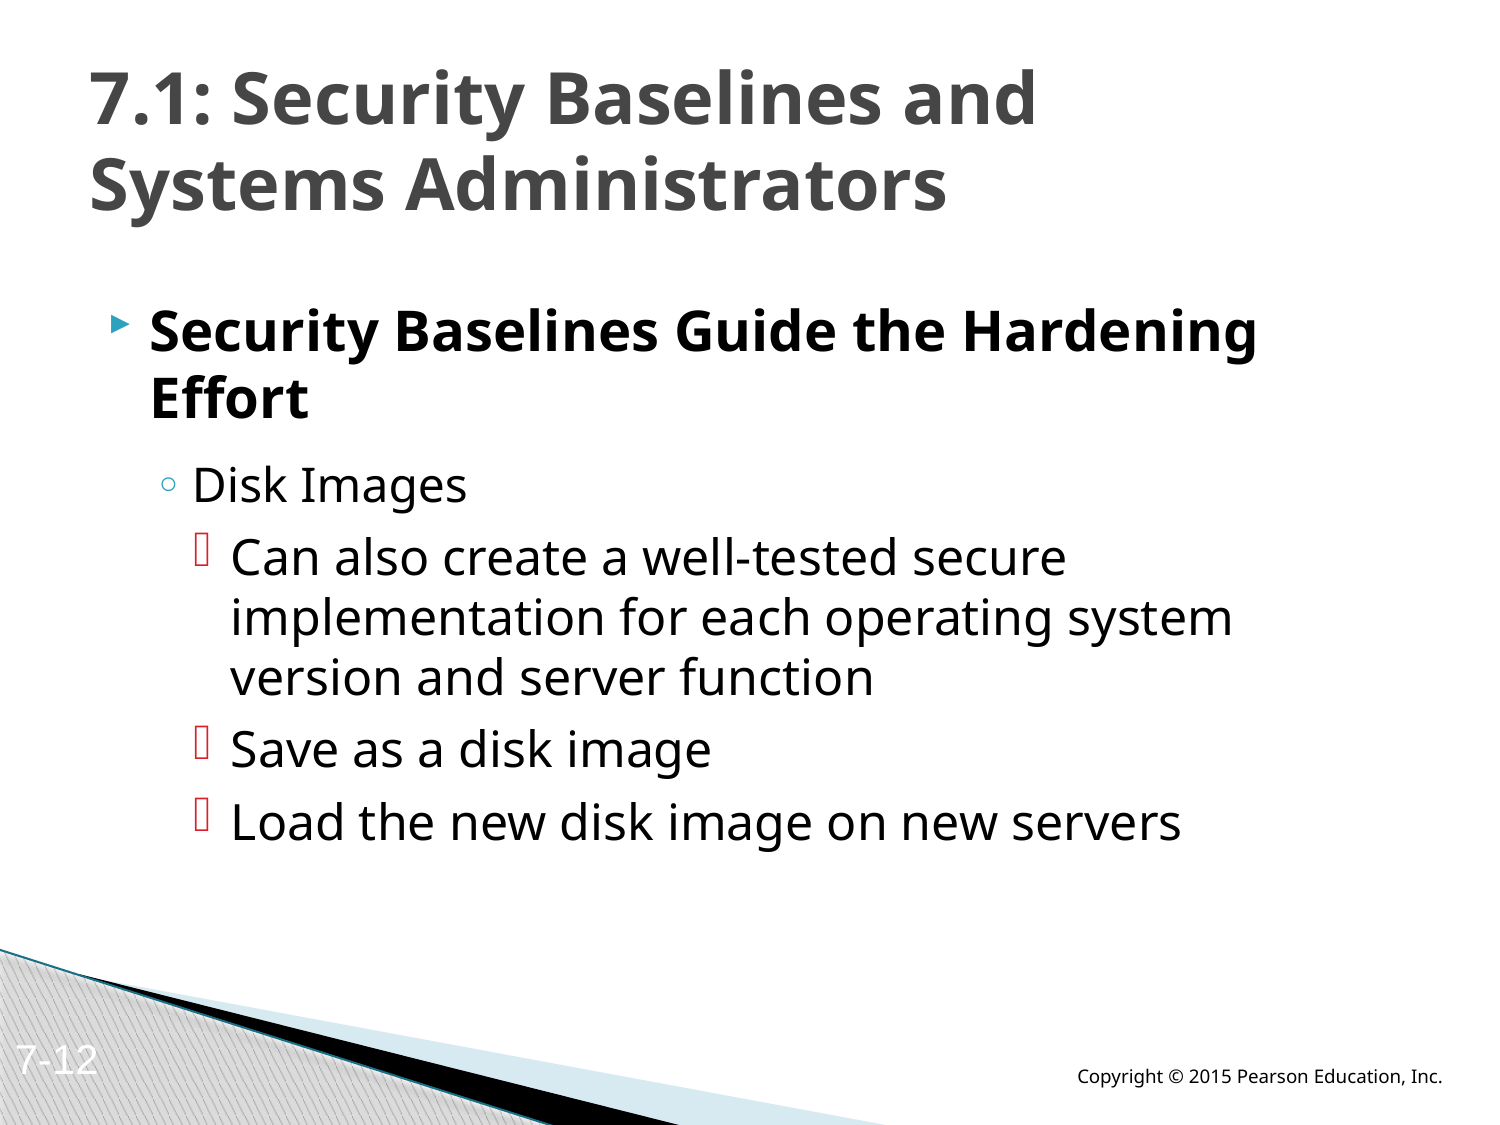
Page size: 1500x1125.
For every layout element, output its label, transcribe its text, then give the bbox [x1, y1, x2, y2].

list Security Baselines Guide the Hardening Effort Disk Images Can also create a well-tested secure implementation for each operating system version and server function Save as a disk image Load the new disk image on new servers [75, 287, 1425, 1025]
title 7.1: Security Baselines and Systems Administrators [75, 45, 1425, 233]
slide_number 7-12 [0, 1025, 125, 1085]
